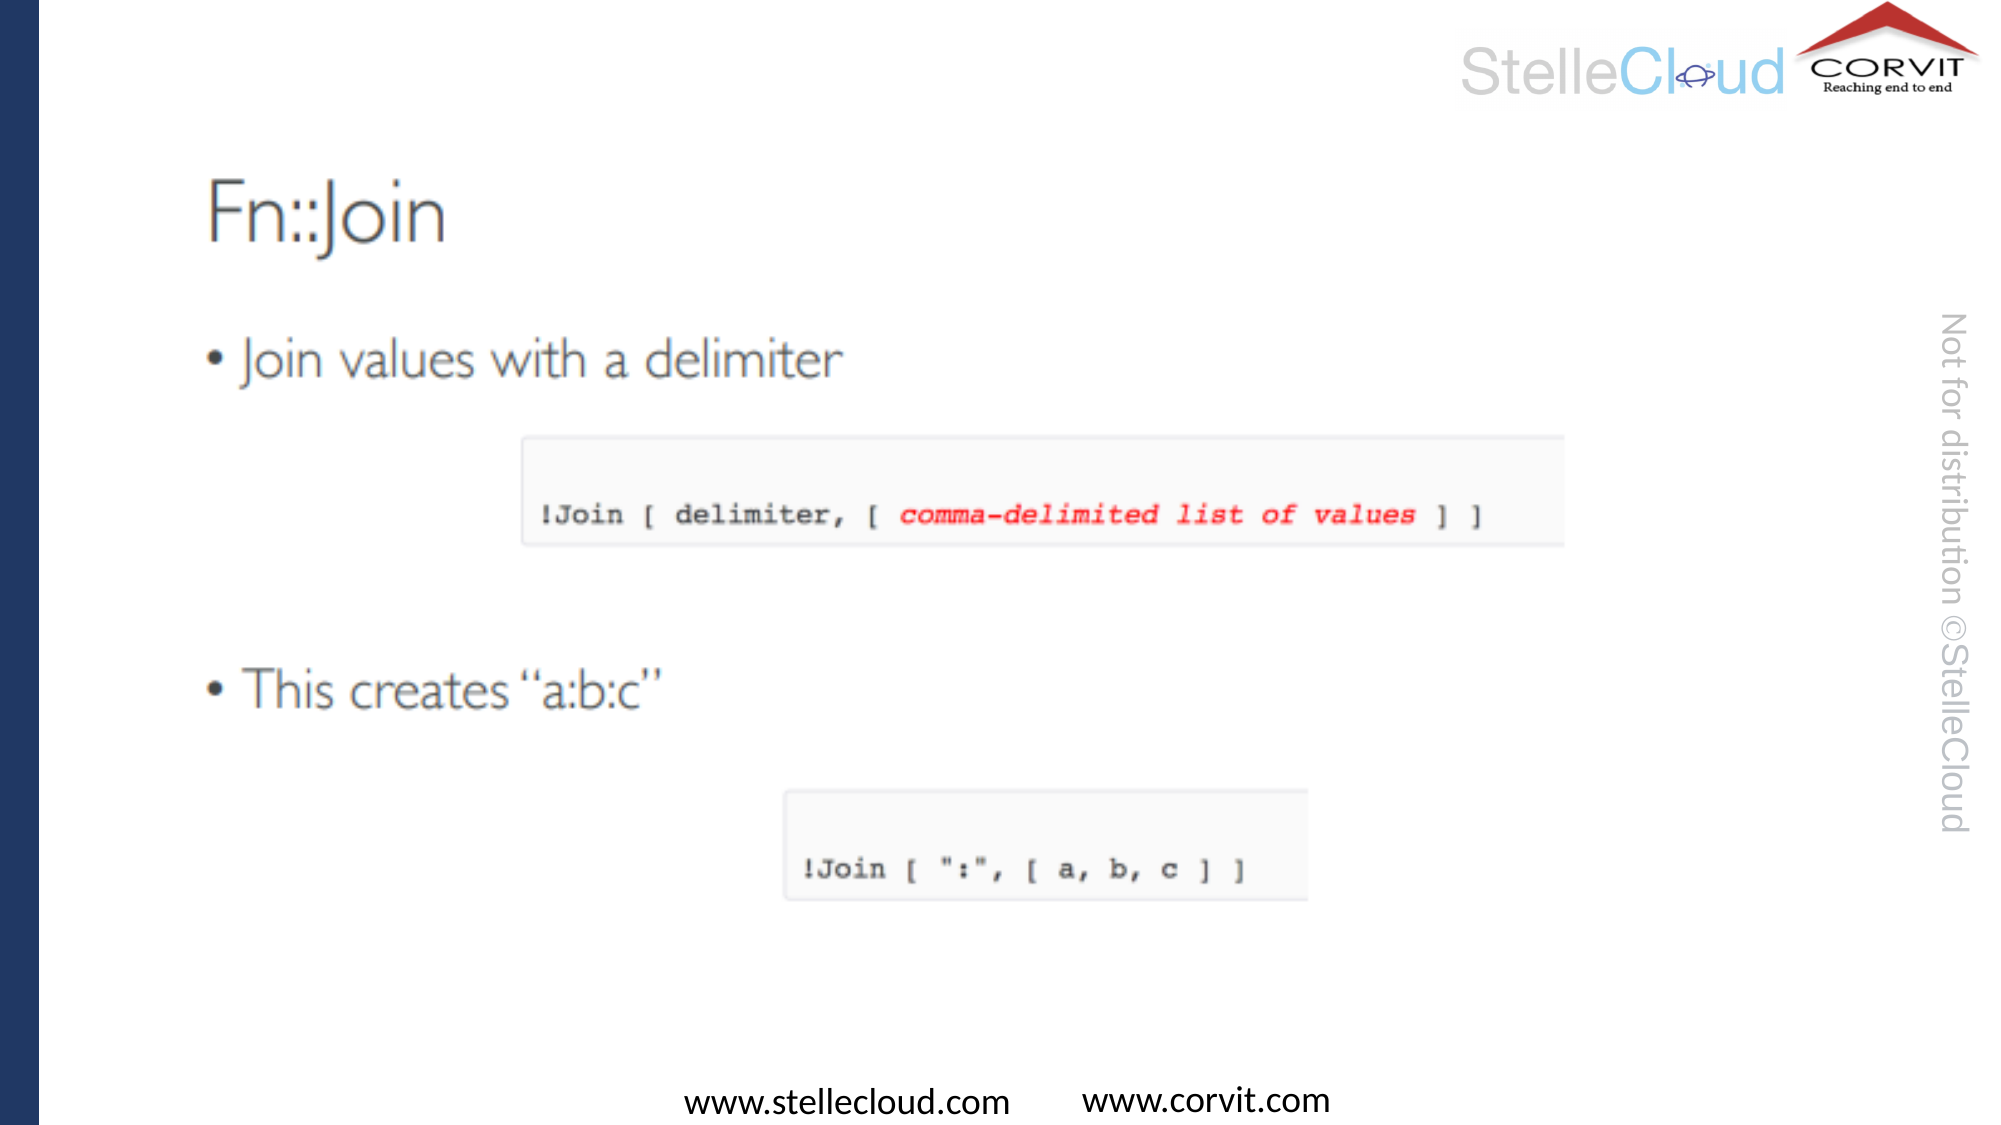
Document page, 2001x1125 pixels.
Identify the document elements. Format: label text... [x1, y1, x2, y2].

text_box www.stellecloud.com [669, 1069, 1027, 1125]
text_box Not for distribution ⒸStelleCloud [1927, 297, 1988, 1125]
picture [1455, 0, 1988, 111]
picture [127, 137, 1804, 957]
text_box www.corvit.com [1067, 1067, 1347, 1125]
